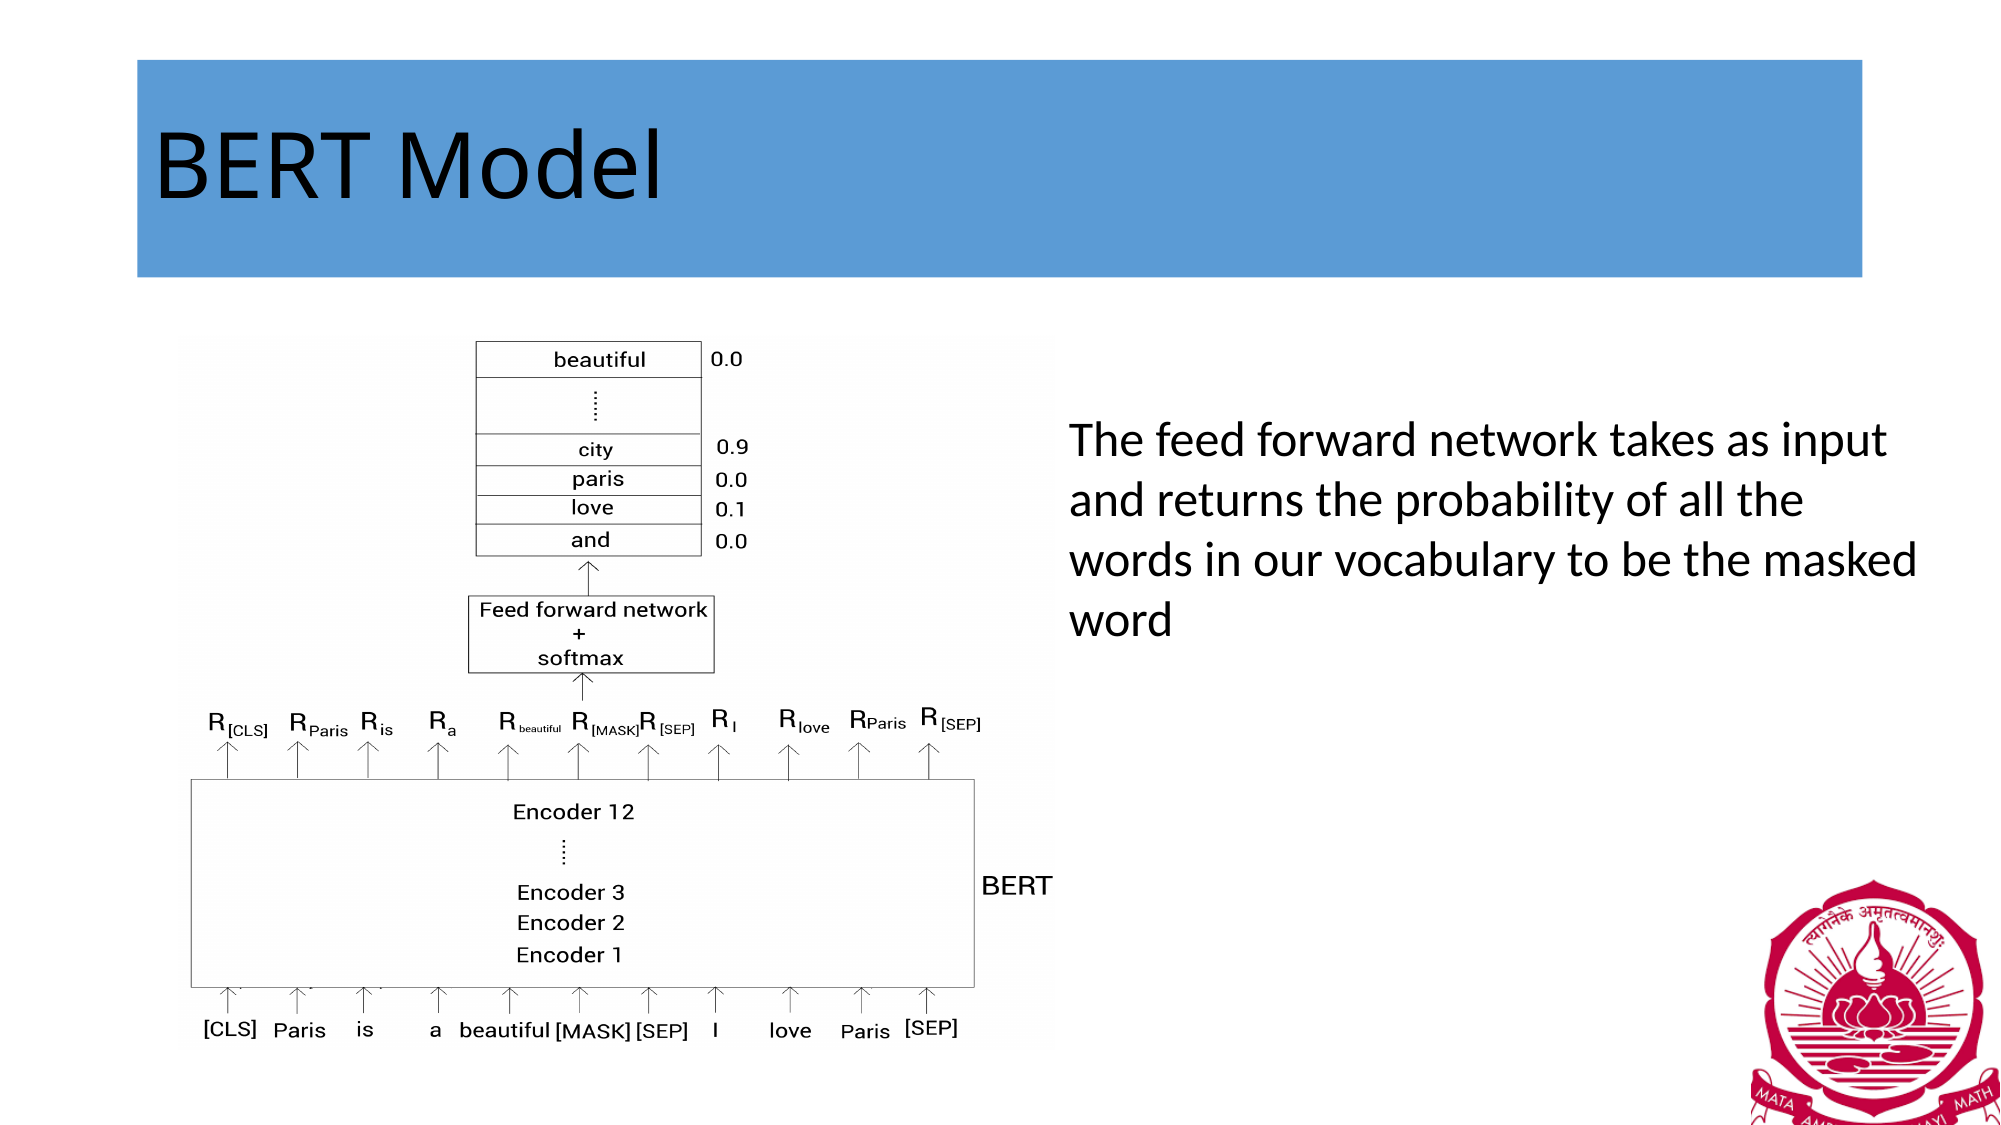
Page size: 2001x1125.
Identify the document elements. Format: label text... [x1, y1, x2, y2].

title BERT Model [137, 59, 1863, 278]
picture [1751, 876, 2000, 1125]
text_box The feed forward network takes as input and returns the probability of all the words in our vocabulary to be the masked word [1055, 399, 1940, 654]
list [178, 335, 1055, 1050]
